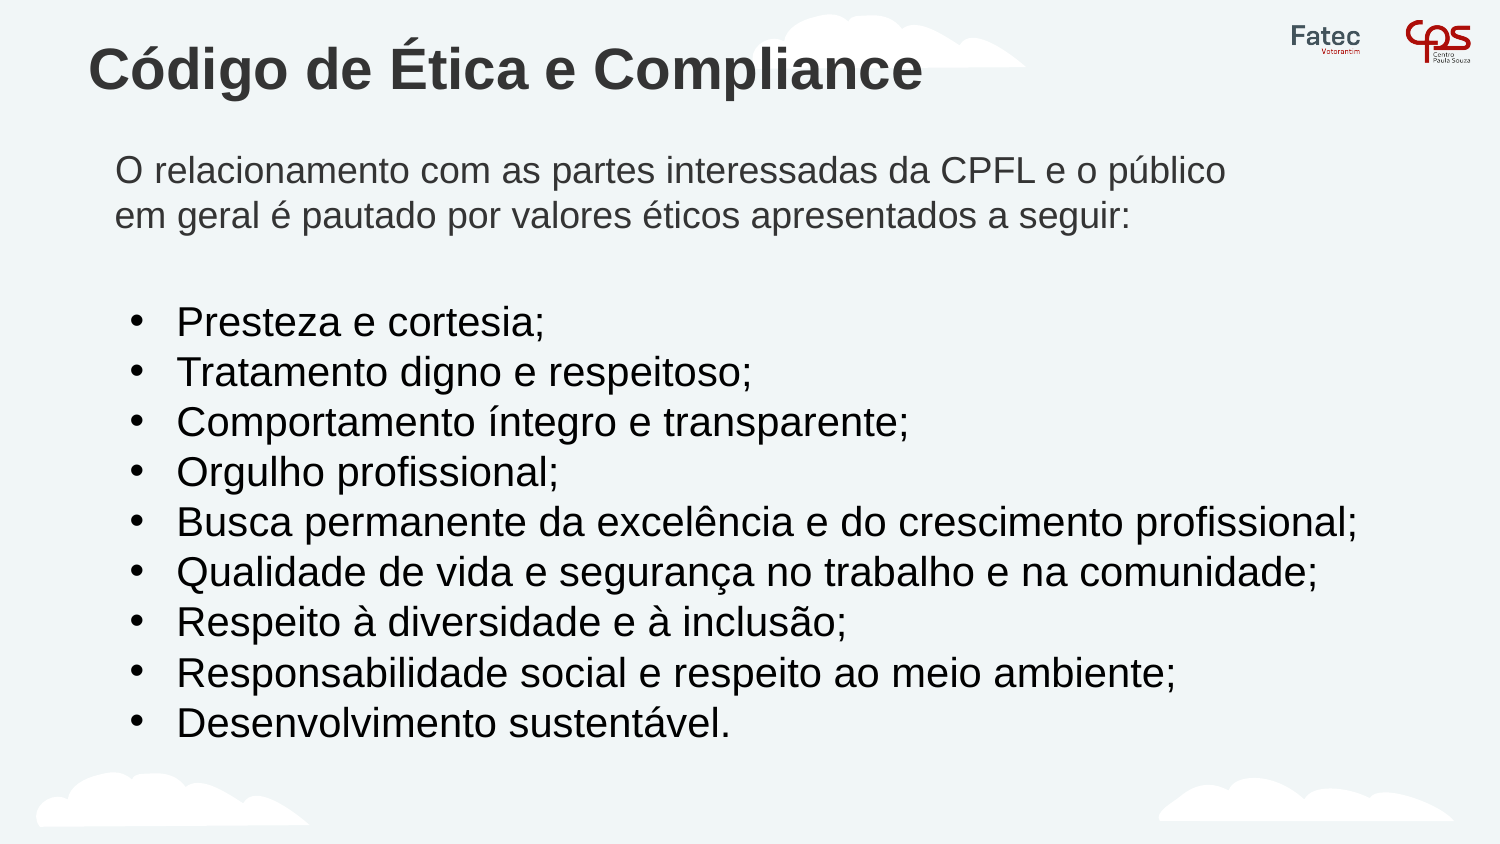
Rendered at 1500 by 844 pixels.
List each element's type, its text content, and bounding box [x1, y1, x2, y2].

picture [1291, 19, 1471, 64]
text_box Código de Ética e Compliance [74, 16, 1282, 111]
text_box O relacionamento com as partes interessadas da CPFL e o público em geral é pautado por valores éticos apresentados a seguir: [99, 138, 1282, 288]
text_box Presteza e cortesia; Tratamento digno e respeitoso; Comportamento íntegro e transparente; Orgulho profissional; Busca permanente da excelência e do crescimento profissional; Qualidade de vida e segurança no trabalho e na comunidade; Respeito à diversidade e à inclusão; Responsabilidade social e respeito ao meio ambiente; Desenvolvimento sustentável. [114, 287, 1460, 753]
